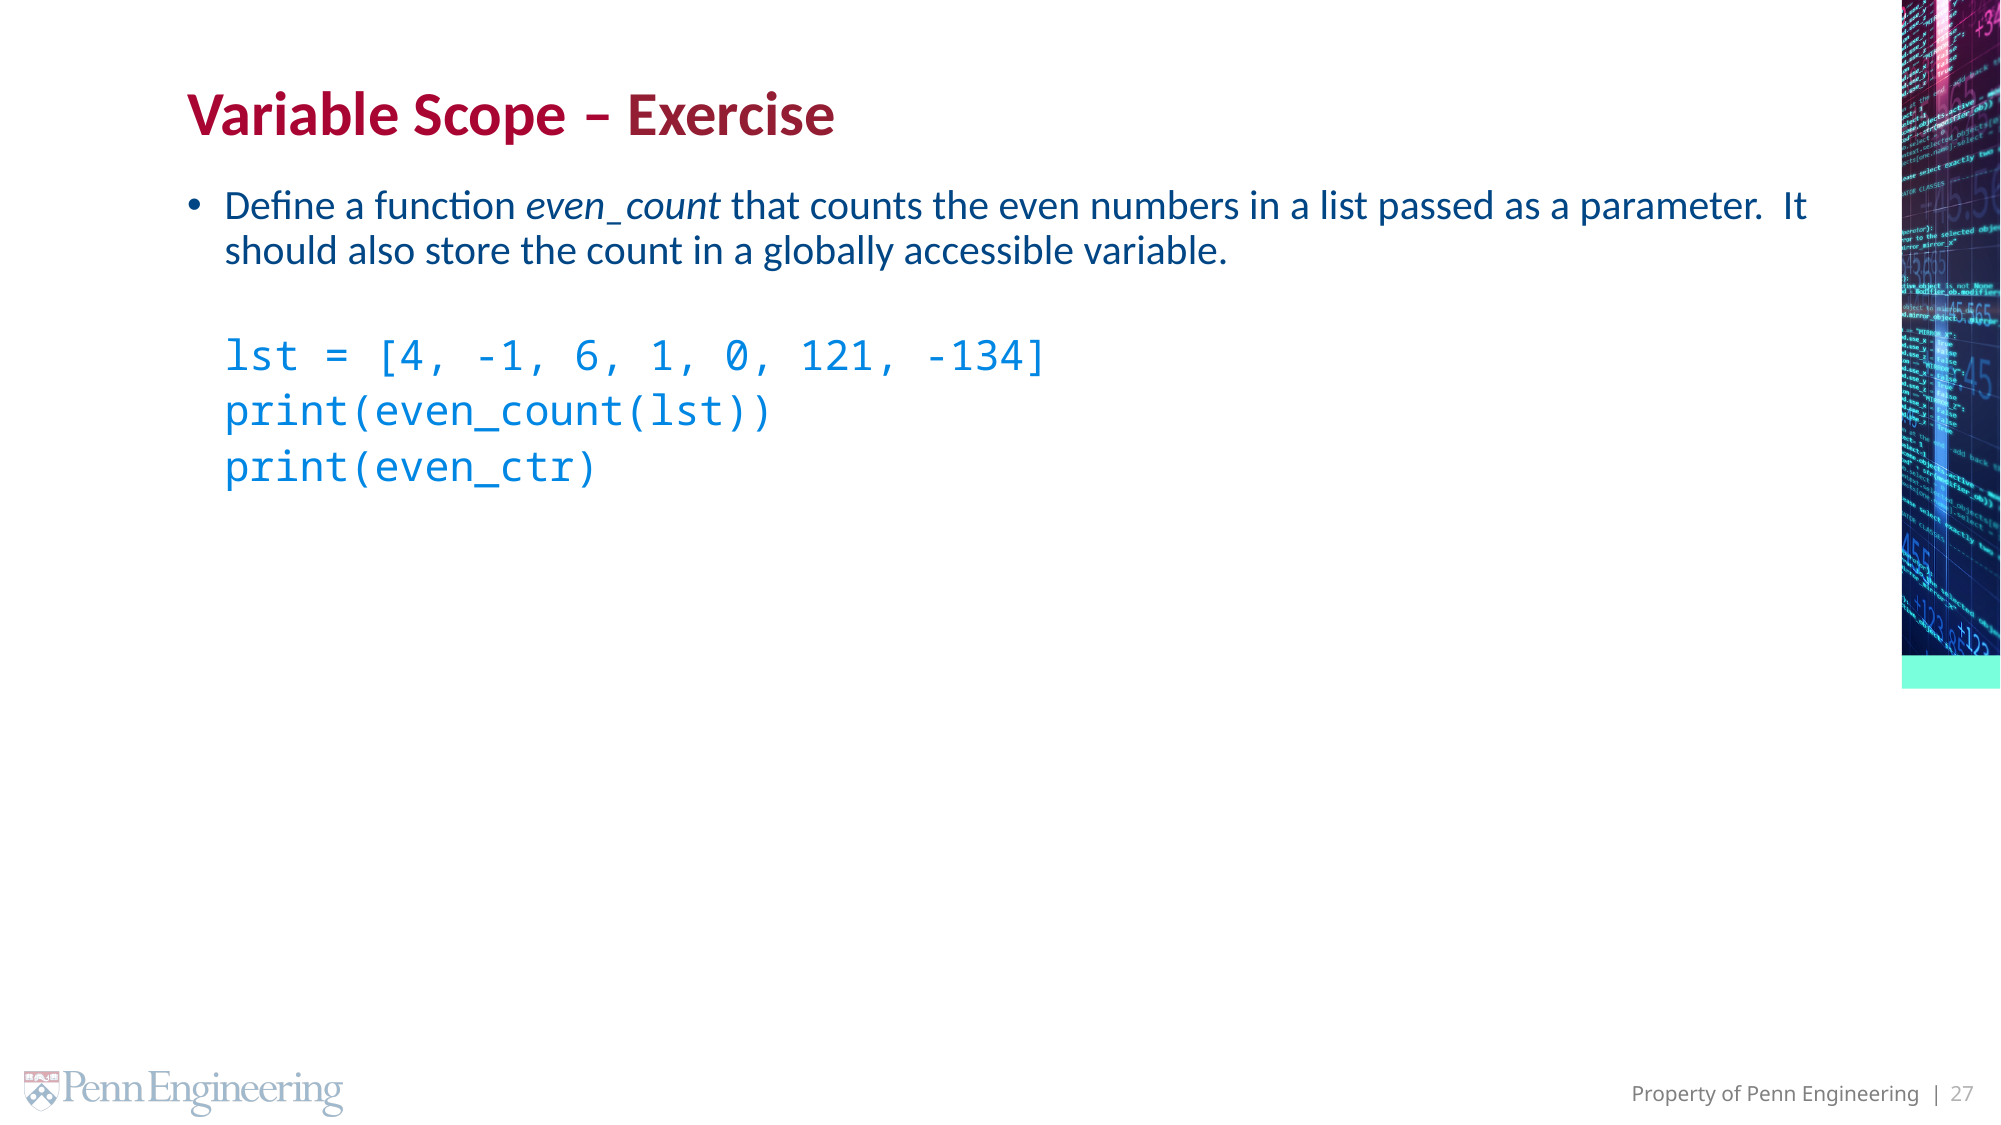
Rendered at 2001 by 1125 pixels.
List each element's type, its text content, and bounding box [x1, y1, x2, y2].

text_box [362, 262, 1638, 825]
title Variable Scope – Exercise [187, 54, 1871, 176]
slide_number 27 [1935, 1065, 2000, 1125]
picture [1901, 0, 2001, 655]
list Define a function even_count that counts the even numbers in a list passed as a parameter. It should also store the count in a globally accessible variable. lst = [4, -1, 6, 1, 0, 121, -134] print(even_count(lst)) print(even_ctr) [187, 184, 1871, 868]
